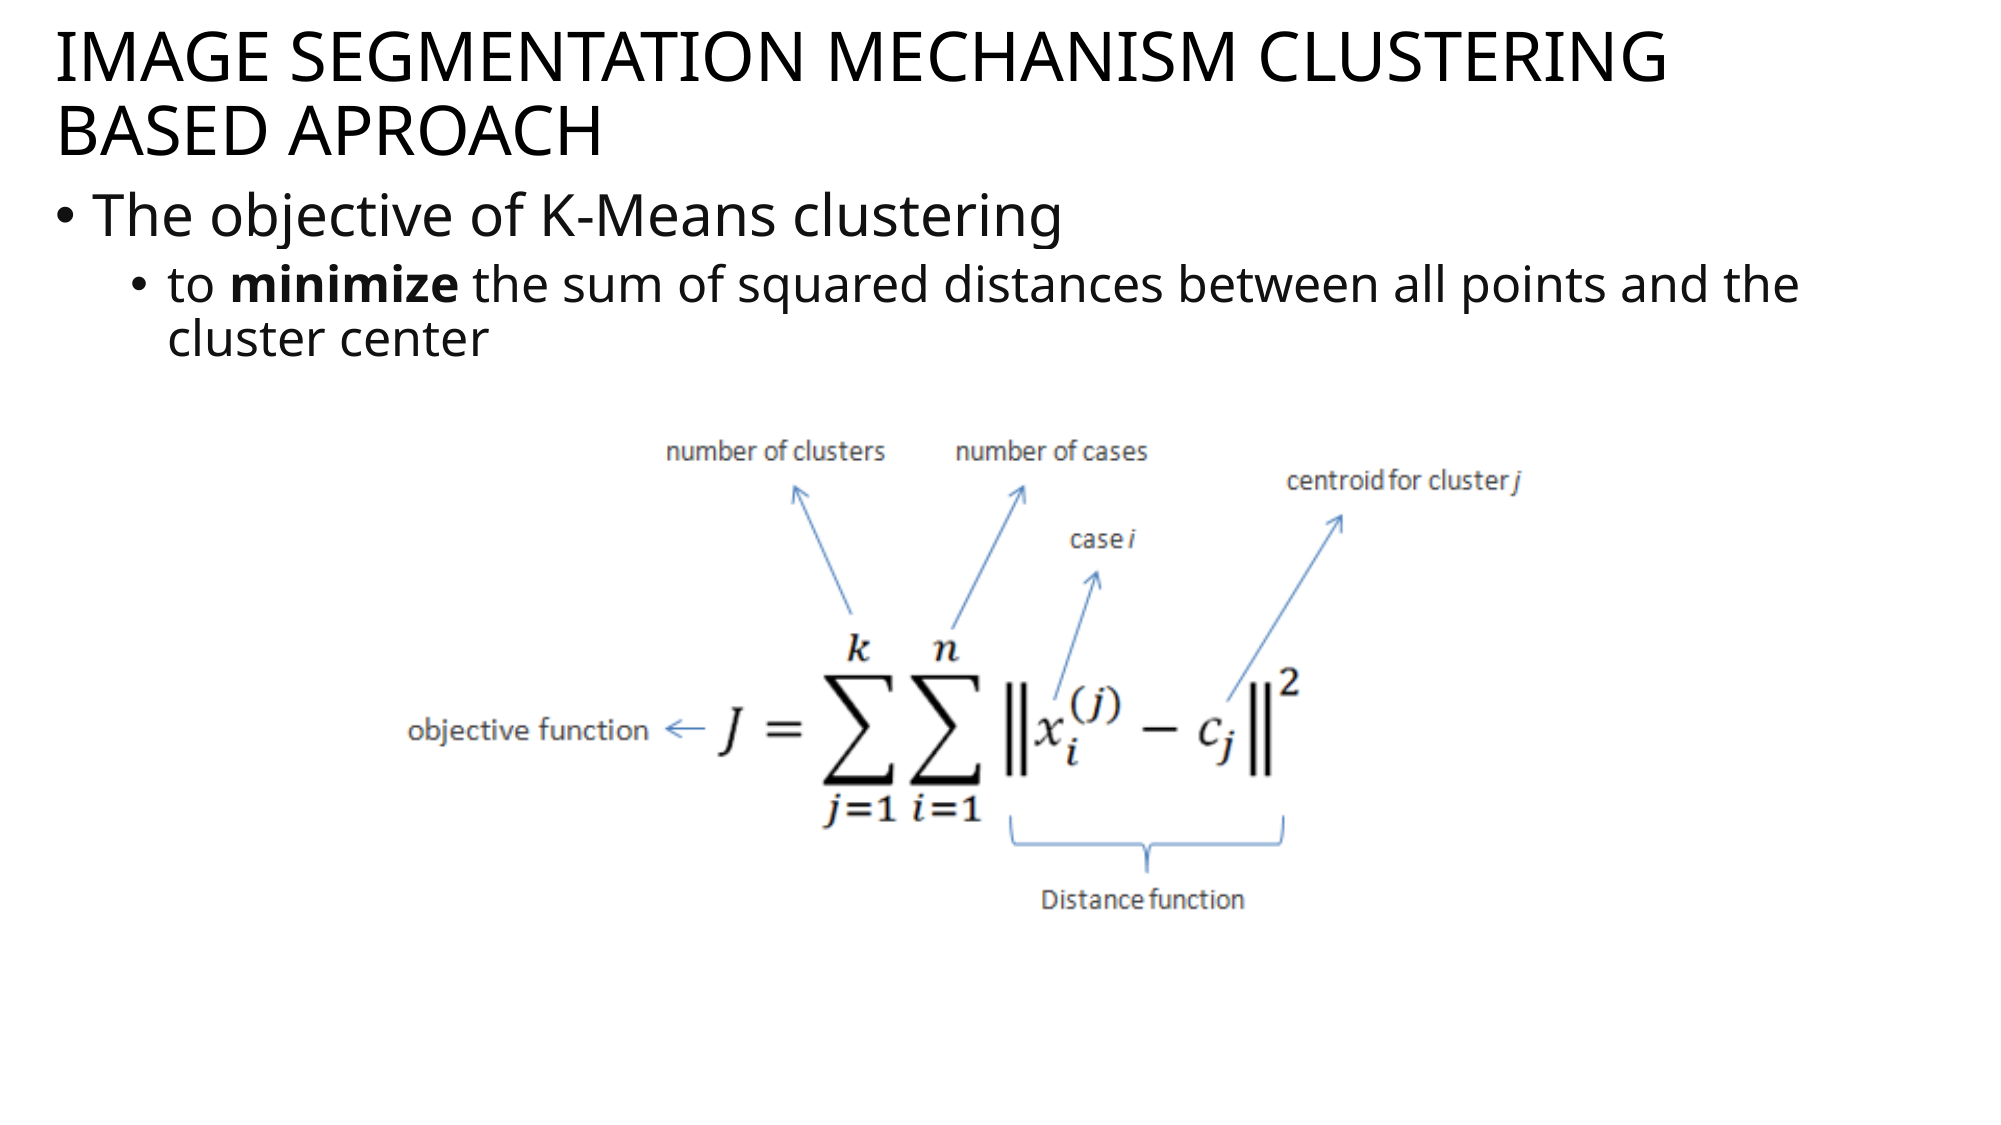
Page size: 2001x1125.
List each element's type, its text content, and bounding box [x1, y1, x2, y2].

picture [388, 410, 1540, 947]
title IMAGE SEGMENTATION MECHANISM CLUSTERING BASED APROACH [40, 13, 1863, 178]
list The objective of K-Means clustering to minimize the sum of squared distances between all points and the cluster center [40, 178, 1982, 1125]
